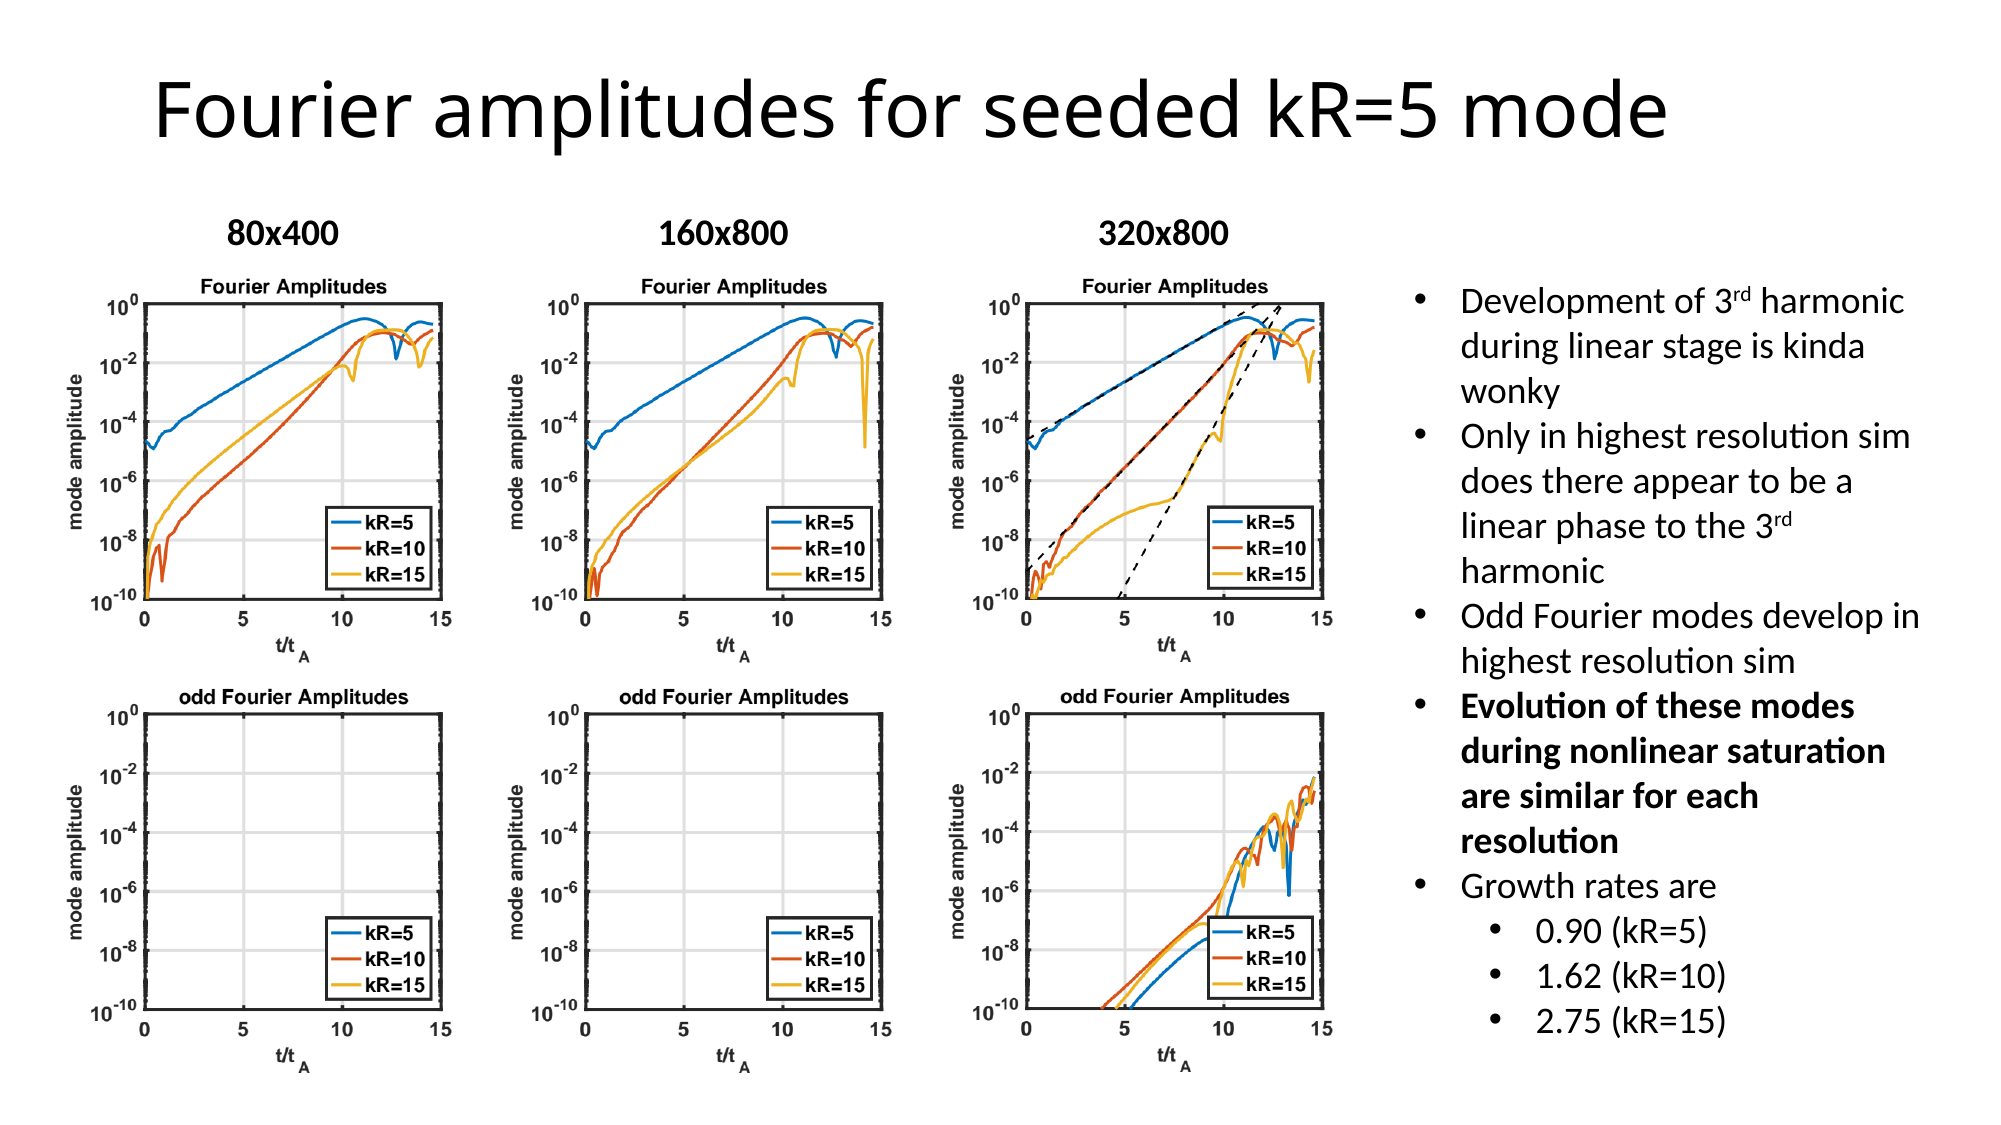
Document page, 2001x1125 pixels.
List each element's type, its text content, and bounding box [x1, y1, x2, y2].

text_box 160x800 [603, 200, 843, 238]
title Fourier amplitudes for seeded kR=5 mode [137, 59, 1690, 166]
text_box Development of 3rd harmonic during linear stage is kinda wonky Only in highest resolution sim does there appear to be a linear phase to the 3rd harmonic Odd Fourier modes develop in highest resolution sim Evolution of these modes during nonlinear saturation are similar for each resolution Growth rates are 0.90 (kR=5) 1.62 (kR=10) 2.75 (kR=15) [1423, 268, 1938, 1093]
text_box 80x400 [163, 200, 403, 238]
picture [905, 238, 1423, 1102]
text_box 320x800 [1044, 200, 1283, 238]
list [23, 238, 464, 1103]
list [464, 238, 983, 1103]
